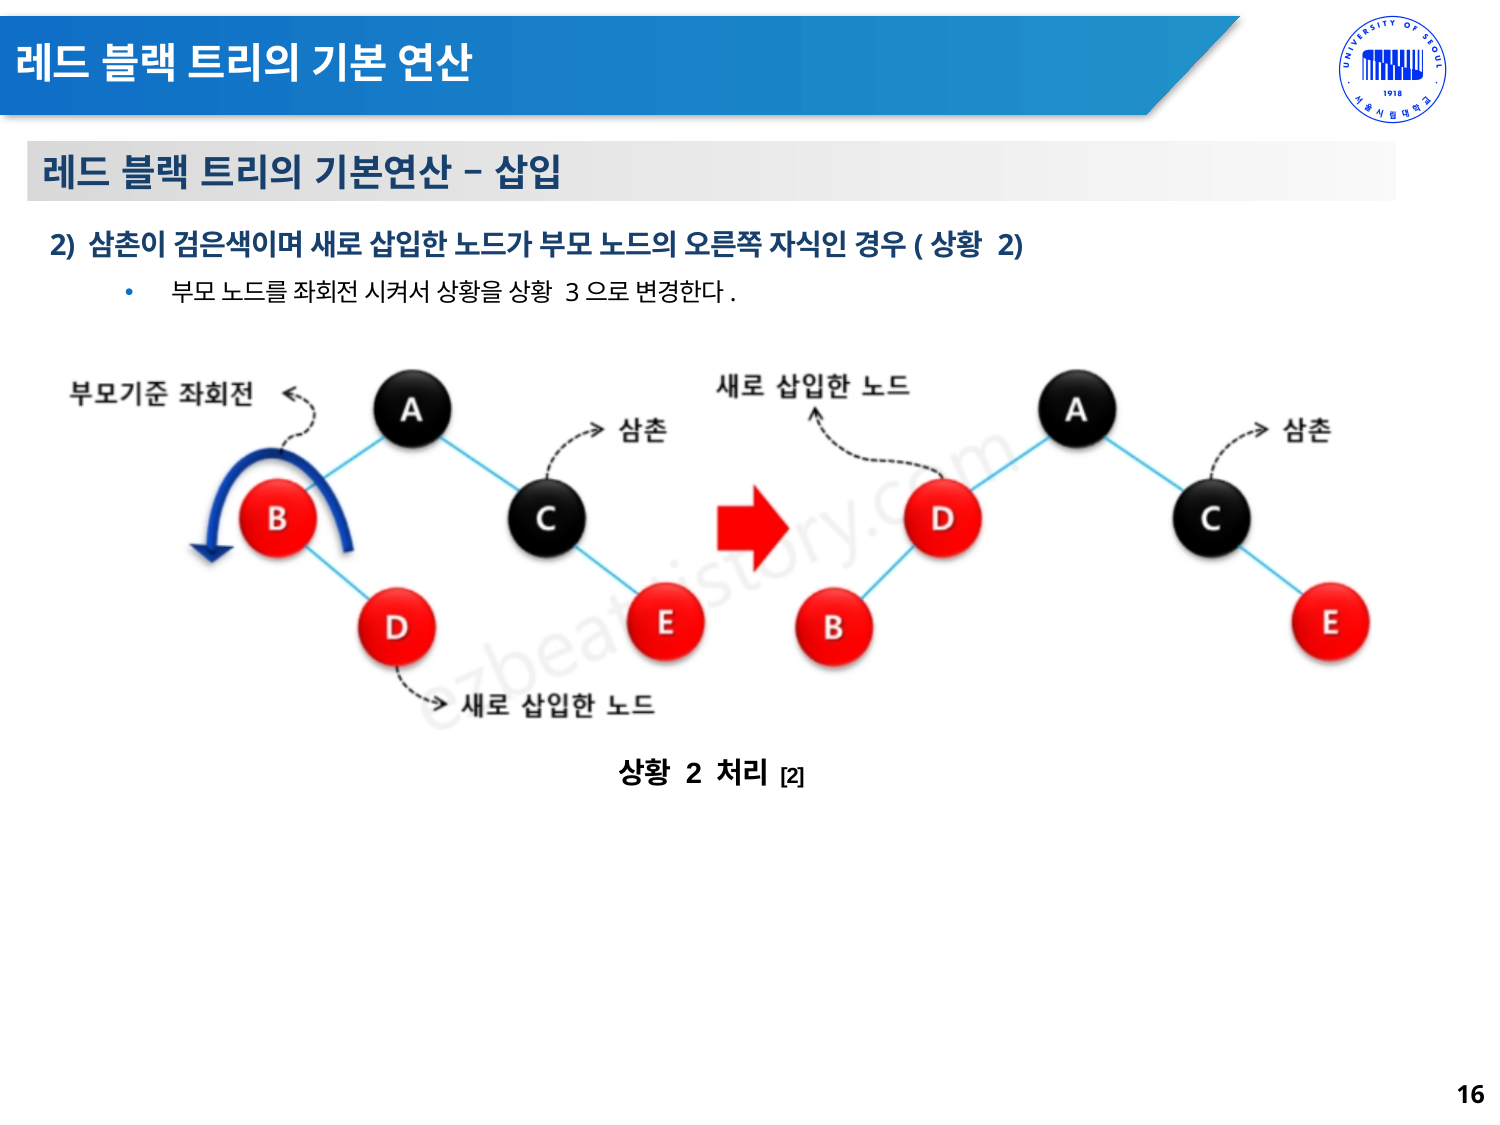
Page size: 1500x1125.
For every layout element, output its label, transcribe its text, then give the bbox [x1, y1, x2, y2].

picture [66, 360, 1376, 733]
title 레드 블랙 트리의 기본 연산 [0, 29, 1004, 101]
picture [1337, 15, 1447, 124]
slide_number 16 [1162, 1065, 1500, 1125]
text_box 상황 2 처리 [2] [240, 747, 1183, 798]
text_box 2) 삼촌이 검은색이며 새로 삽입한 노드가 부모 노드의 오른쪽 자식인 경우(상황 2) 부모 노드를 좌회전 시켜서 상황을 상황 3으로 변경한다. [35, 201, 1453, 404]
text_box 레드 블랙 트리의 기본연산 – 삽입 [27, 141, 1397, 201]
